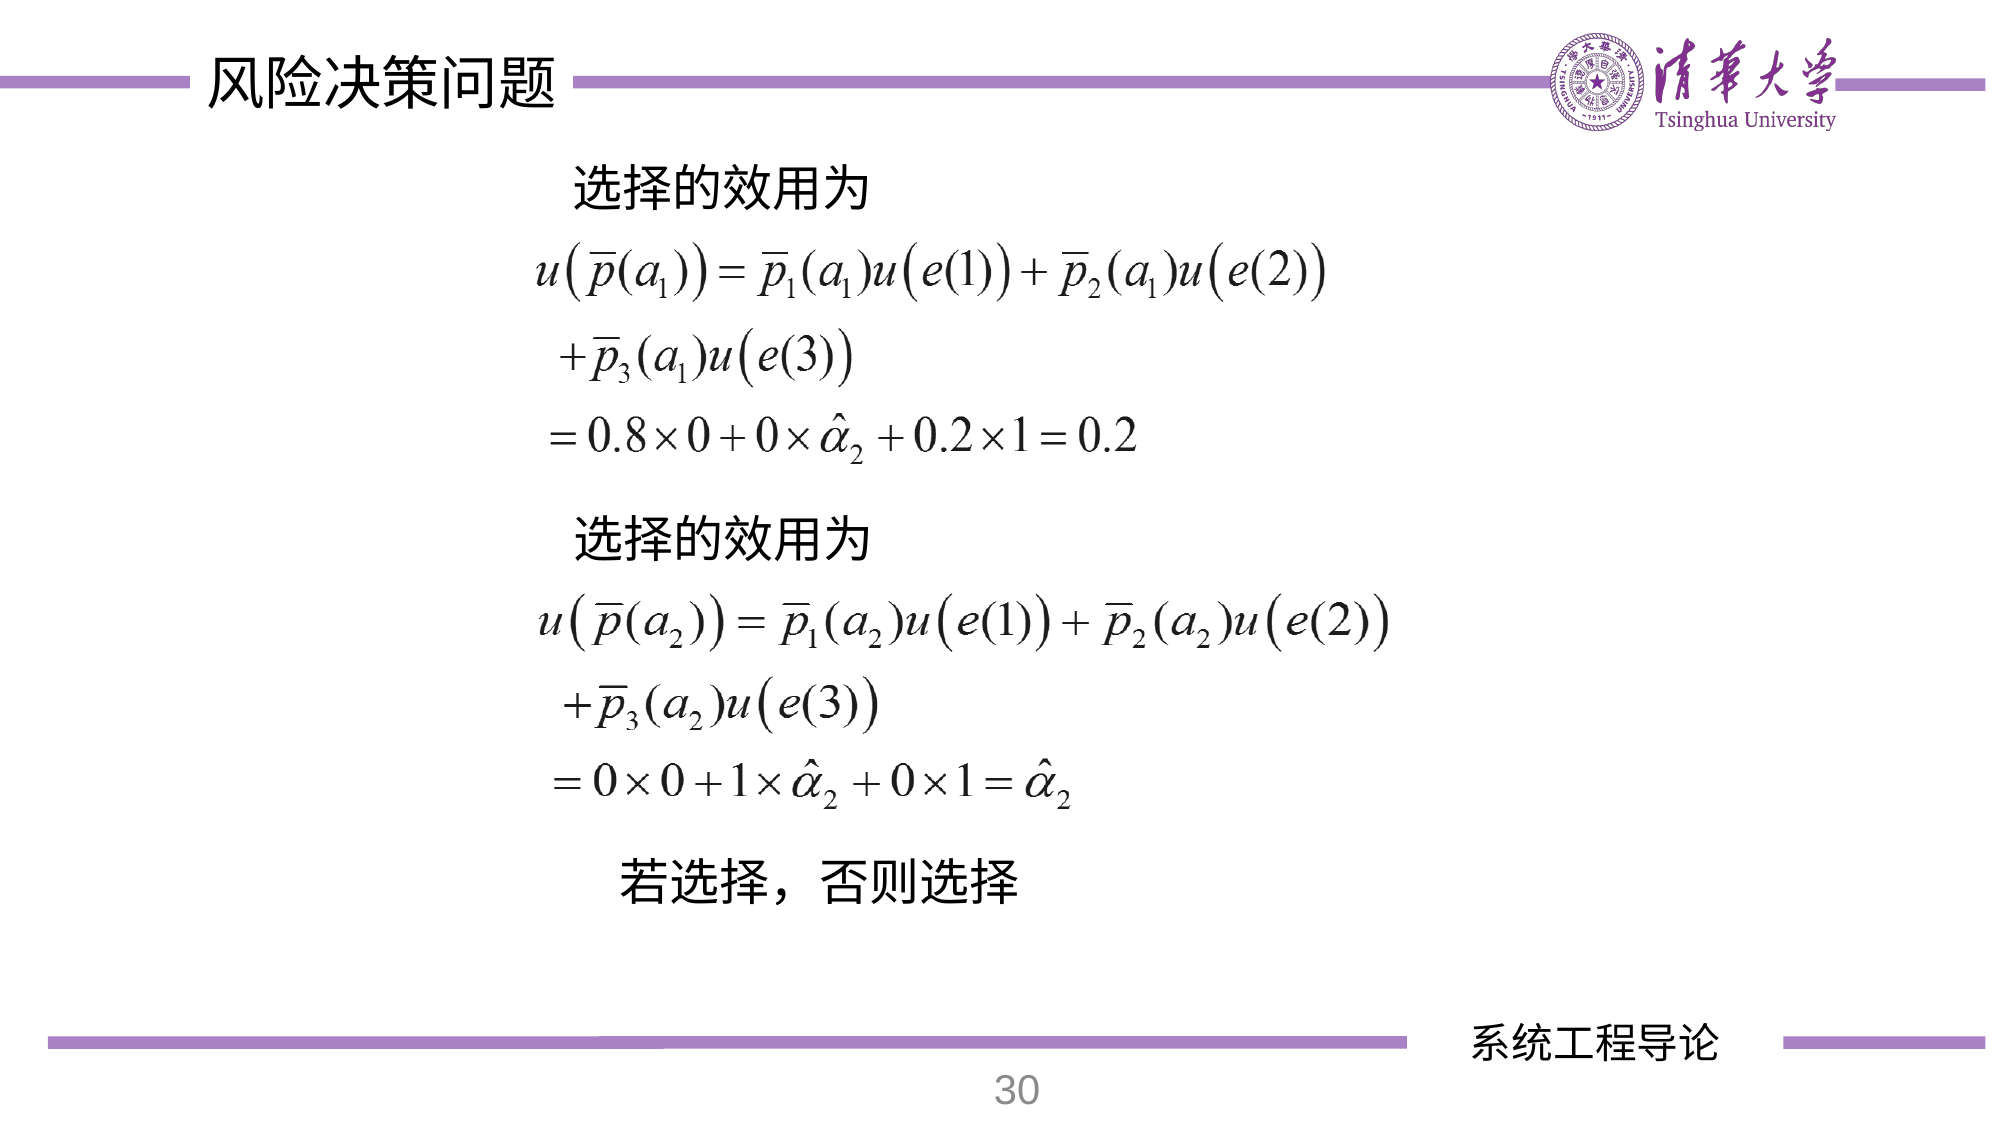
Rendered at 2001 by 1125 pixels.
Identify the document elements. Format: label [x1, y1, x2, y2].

picture [1655, 38, 1836, 131]
picture [519, 593, 1398, 817]
picture [488, 224, 1335, 474]
picture [1550, 33, 1644, 131]
